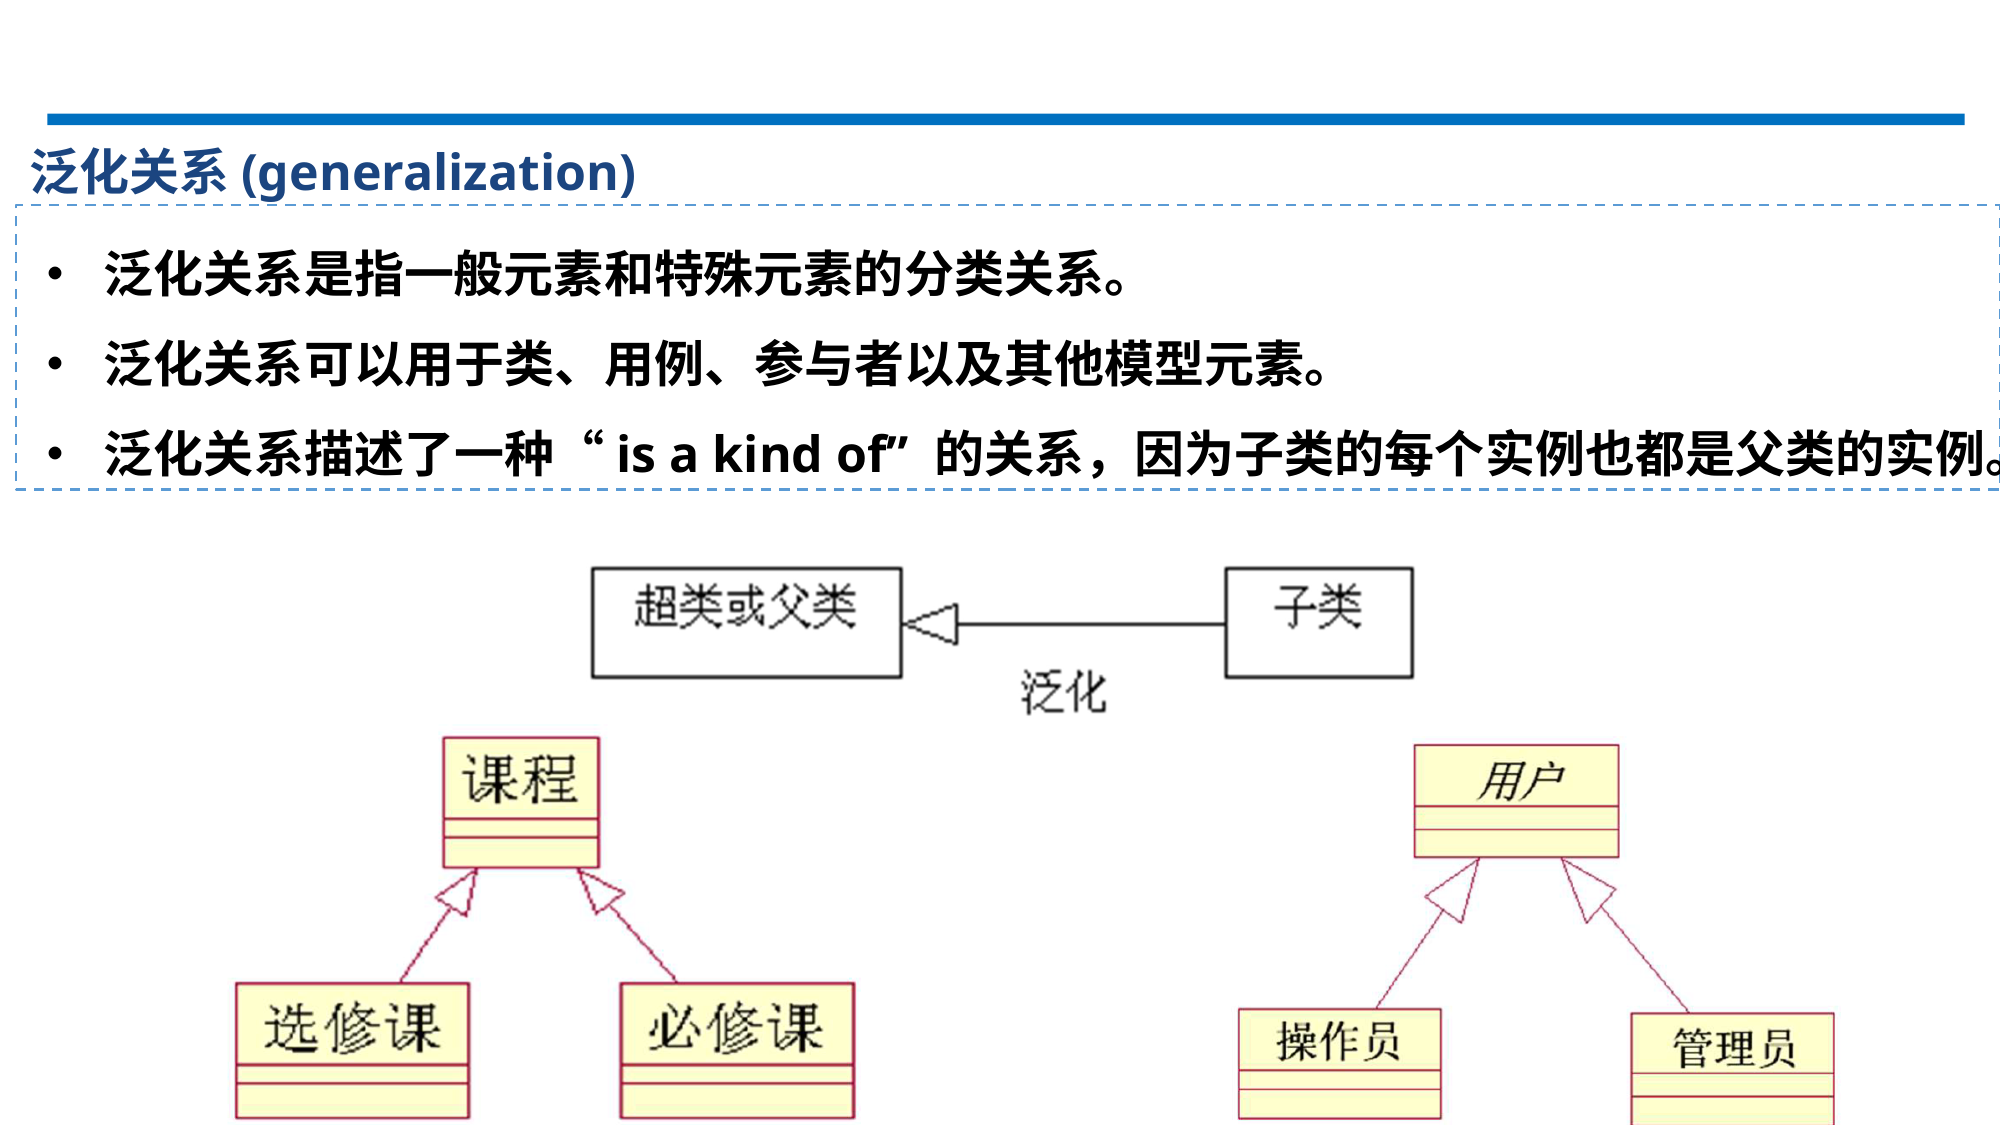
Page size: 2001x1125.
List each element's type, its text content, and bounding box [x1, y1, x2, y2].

picture [199, 509, 1850, 1125]
text_box 泛化关系(generalization) [14, 102, 1978, 208]
text_box • 泛化关系是指一般元素和特殊元素的分类关系。 • 泛化关系可以用于类、用例、参与者以及其他模型元素。 • 泛化关系描述了一种“is a kind of” 的关系，因为子类的每个实例也都是父类的实例。 [15, 204, 2000, 490]
